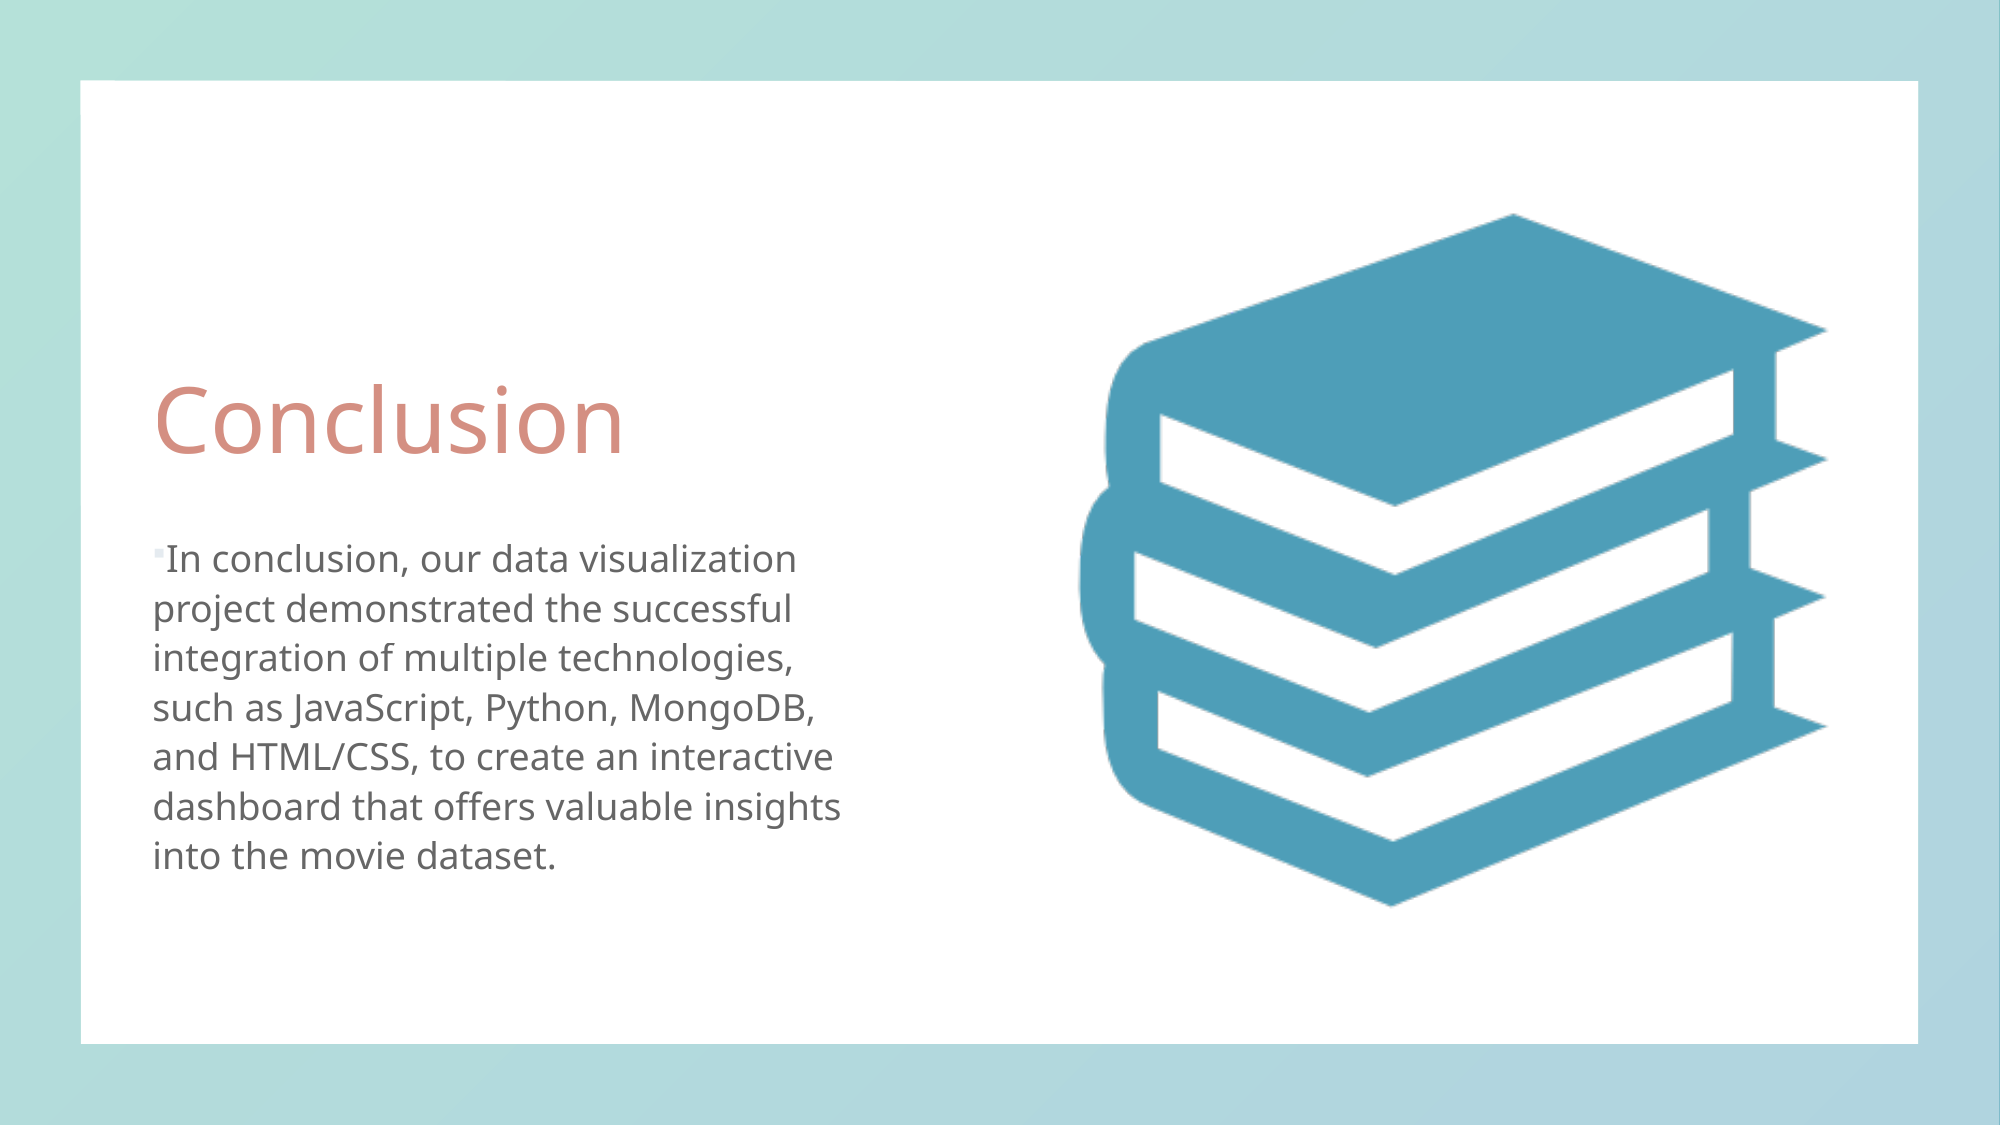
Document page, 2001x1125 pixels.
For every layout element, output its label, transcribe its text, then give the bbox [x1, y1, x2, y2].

picture [1038, 148, 1863, 973]
title Conclusion [137, 140, 889, 482]
text_box In conclusion, our data visualization project demonstrated the successful integration of multiple technologies, such as JavaScript, Python, MongoDB, and HTML/CSS, to create an interactive dashboard that offers valuable insights into the movie dataset. [137, 523, 889, 1014]
text_box [0, 0, 2000, 1125]
text_box [82, 82, 1918, 1043]
